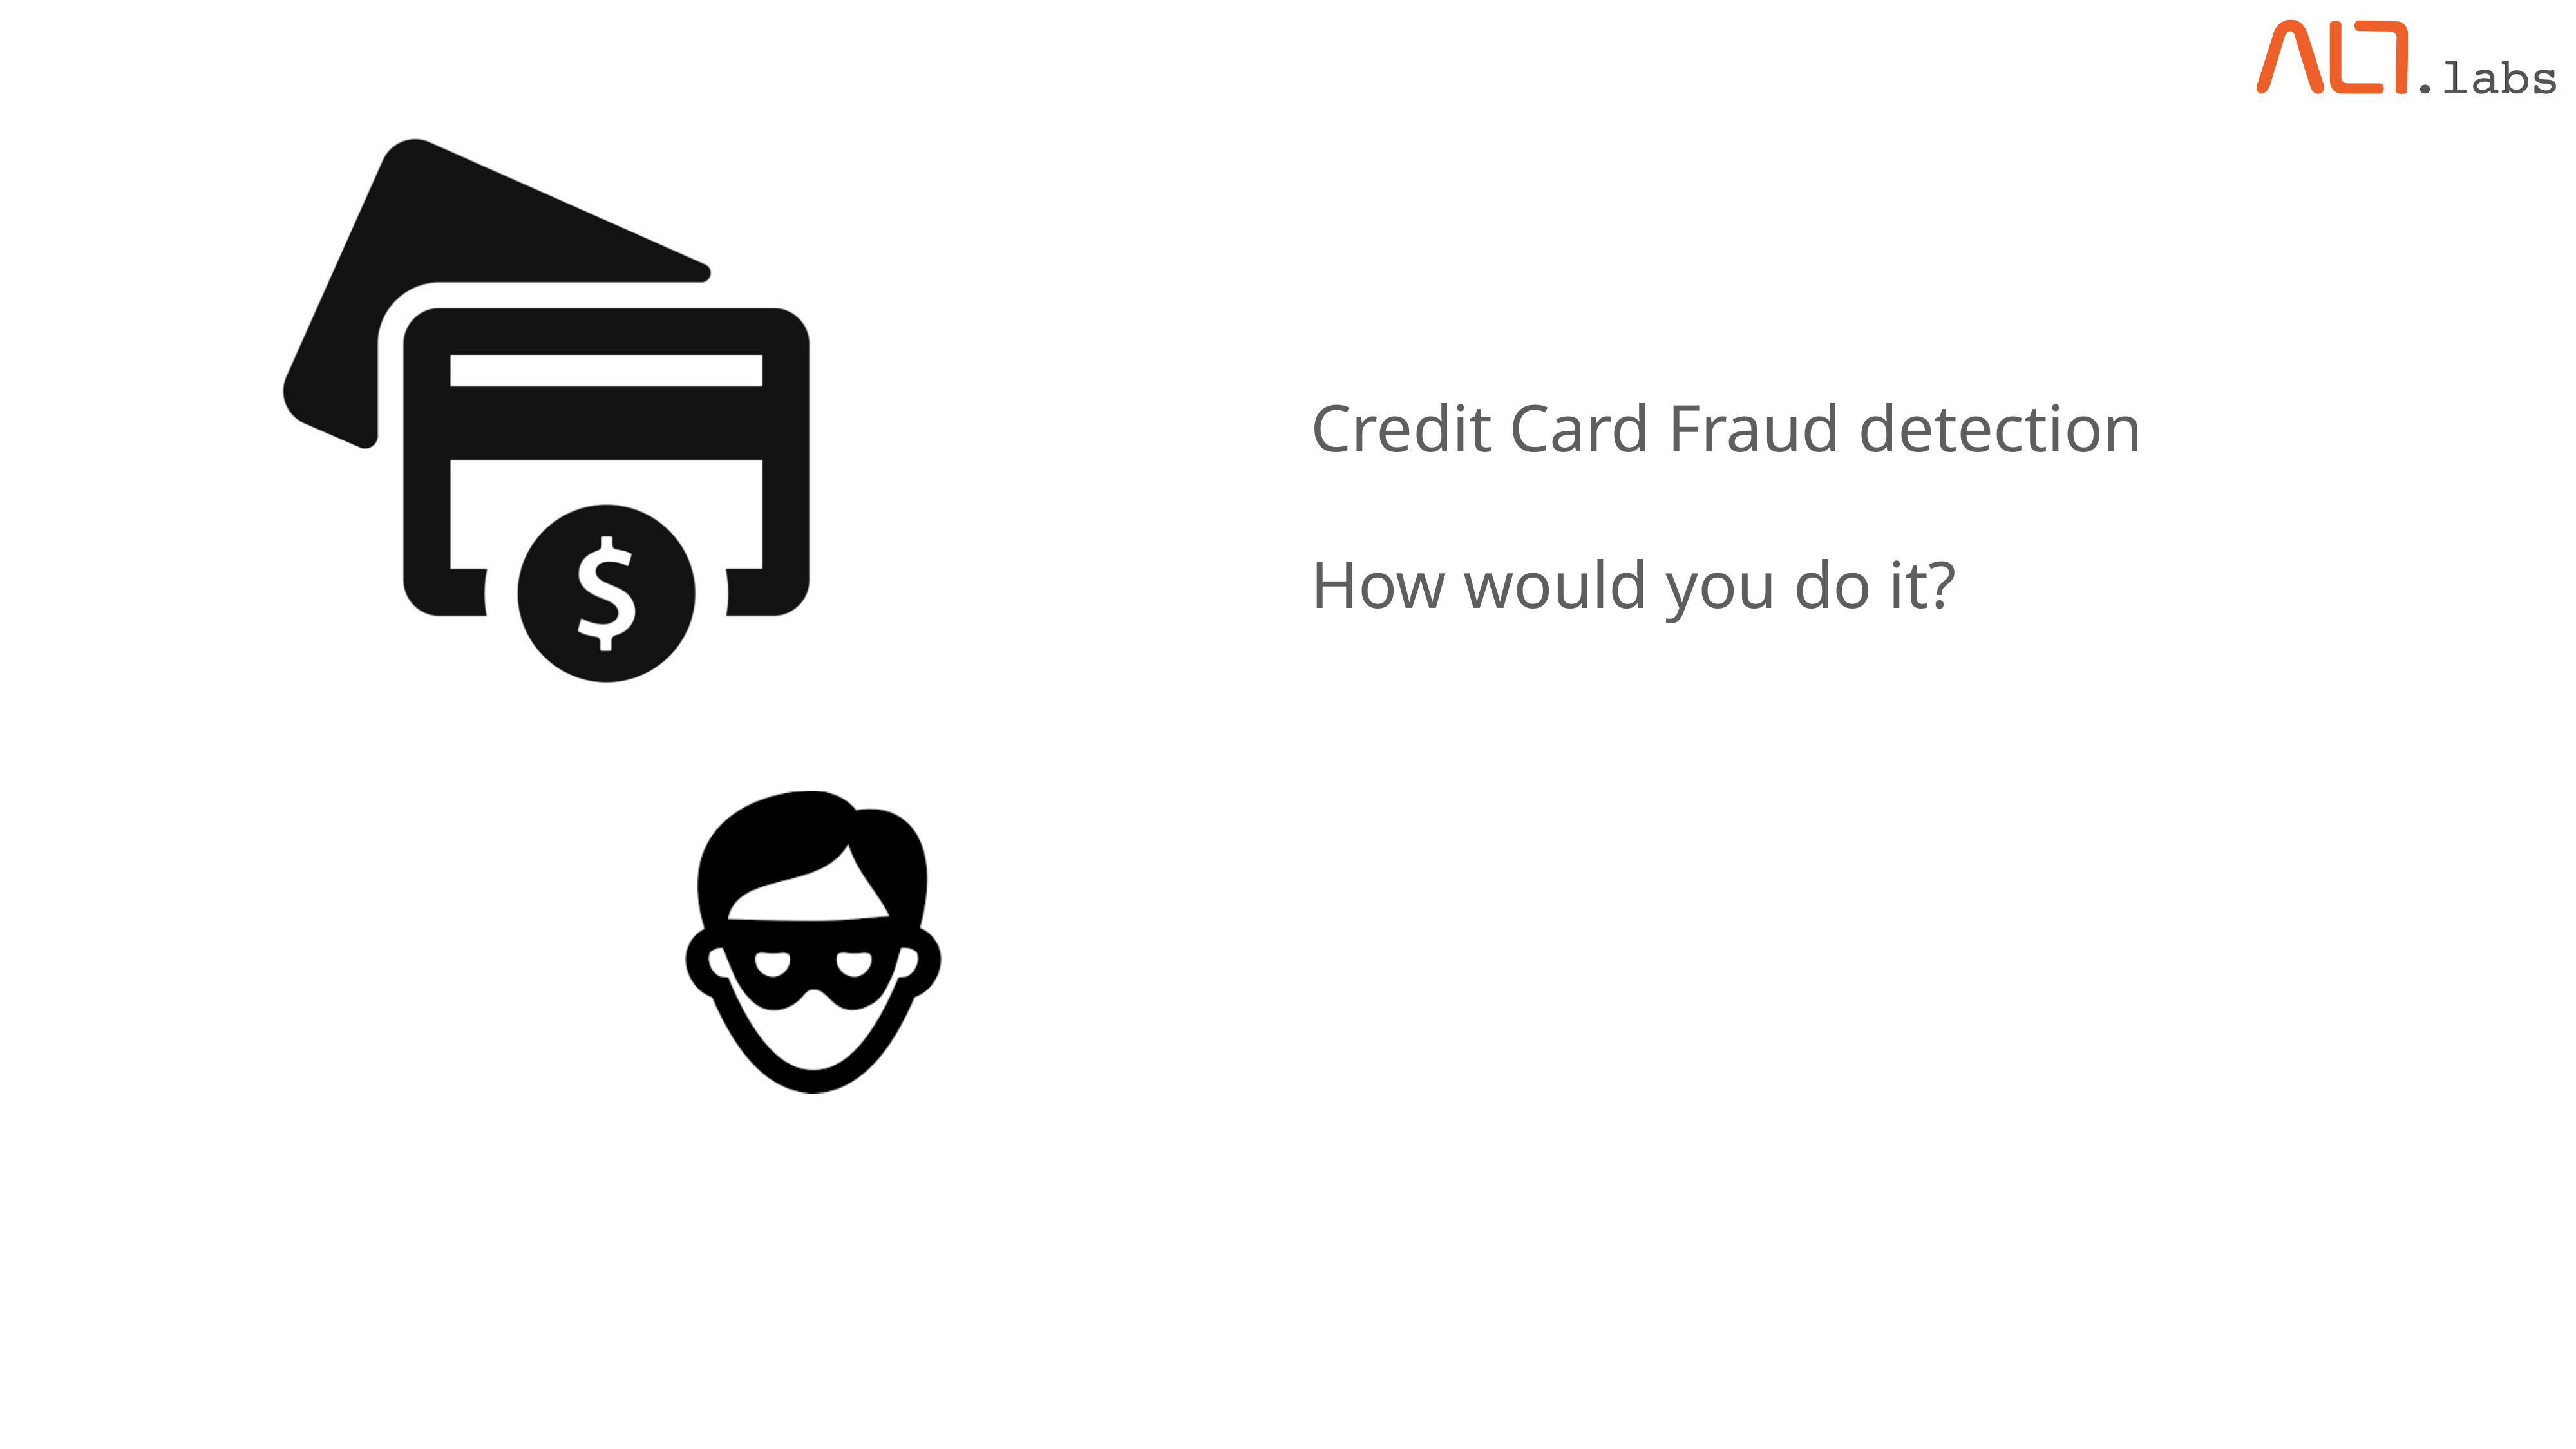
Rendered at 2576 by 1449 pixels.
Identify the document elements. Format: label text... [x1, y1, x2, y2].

picture [205, 75, 896, 744]
text_box Credit Card Fraud detection How would you do it? [1305, 382, 2149, 627]
picture [662, 791, 965, 1094]
picture [2242, 9, 2567, 102]
